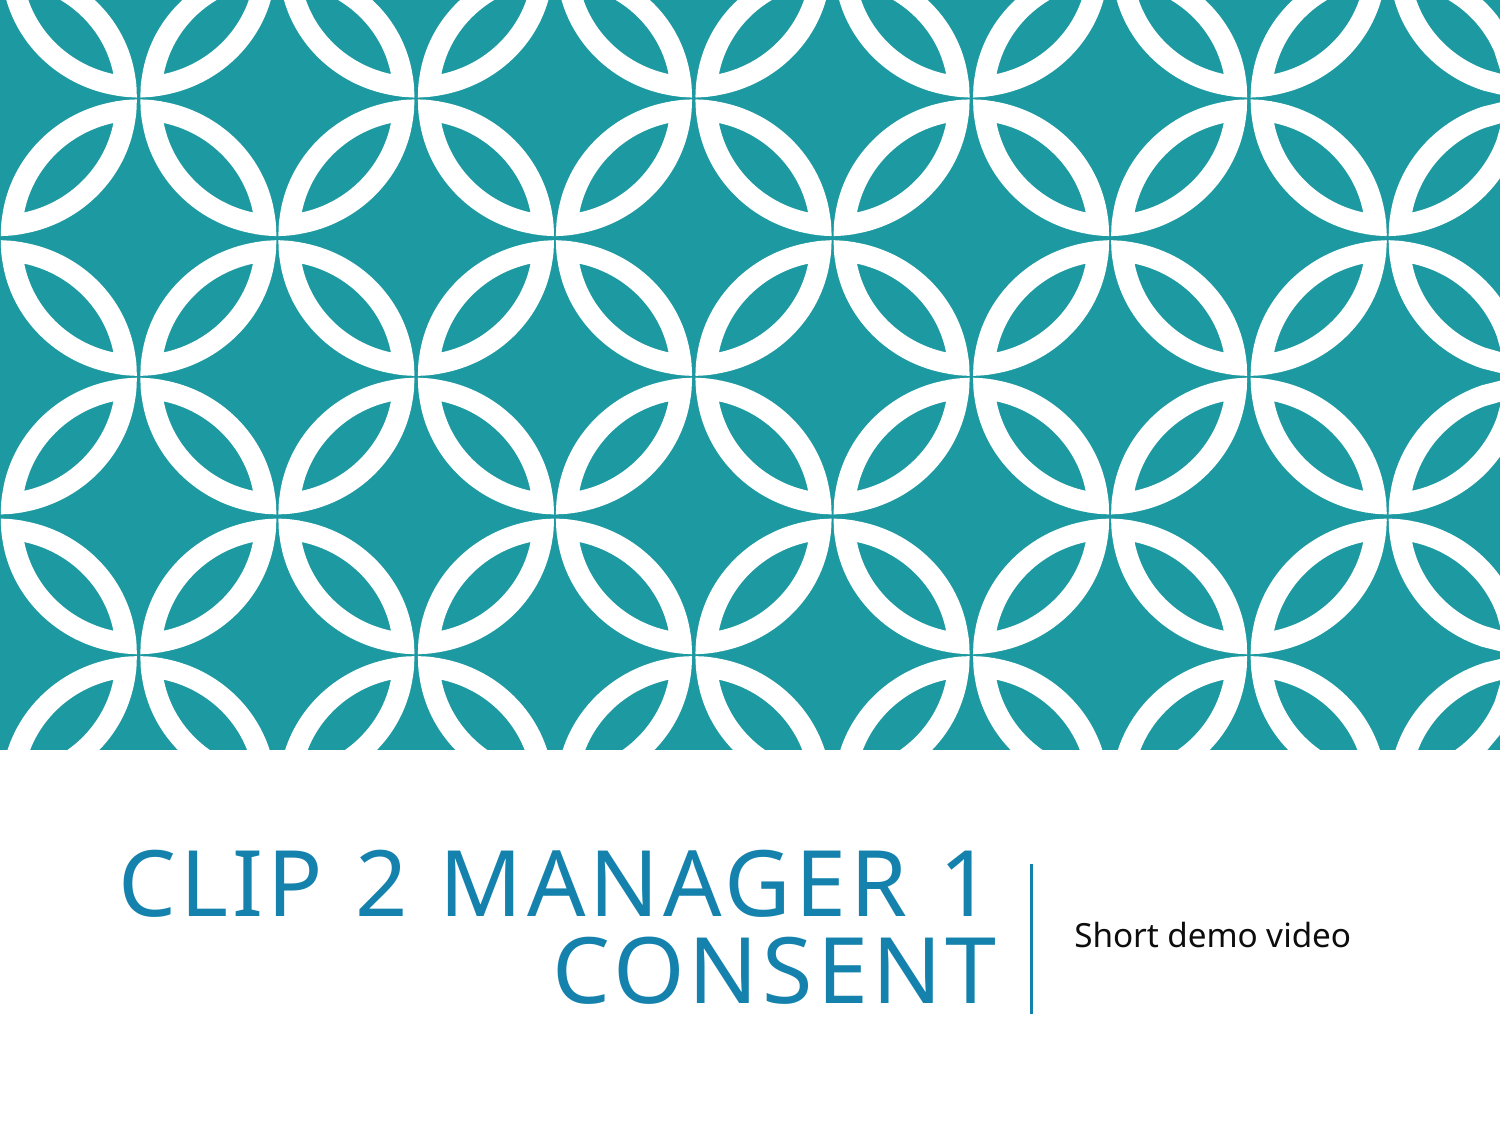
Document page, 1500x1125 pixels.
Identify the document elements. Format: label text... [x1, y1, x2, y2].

list Short demo video [1059, 813, 1454, 1054]
title Clip 2 Manager 1 consent [56, 813, 1013, 1054]
